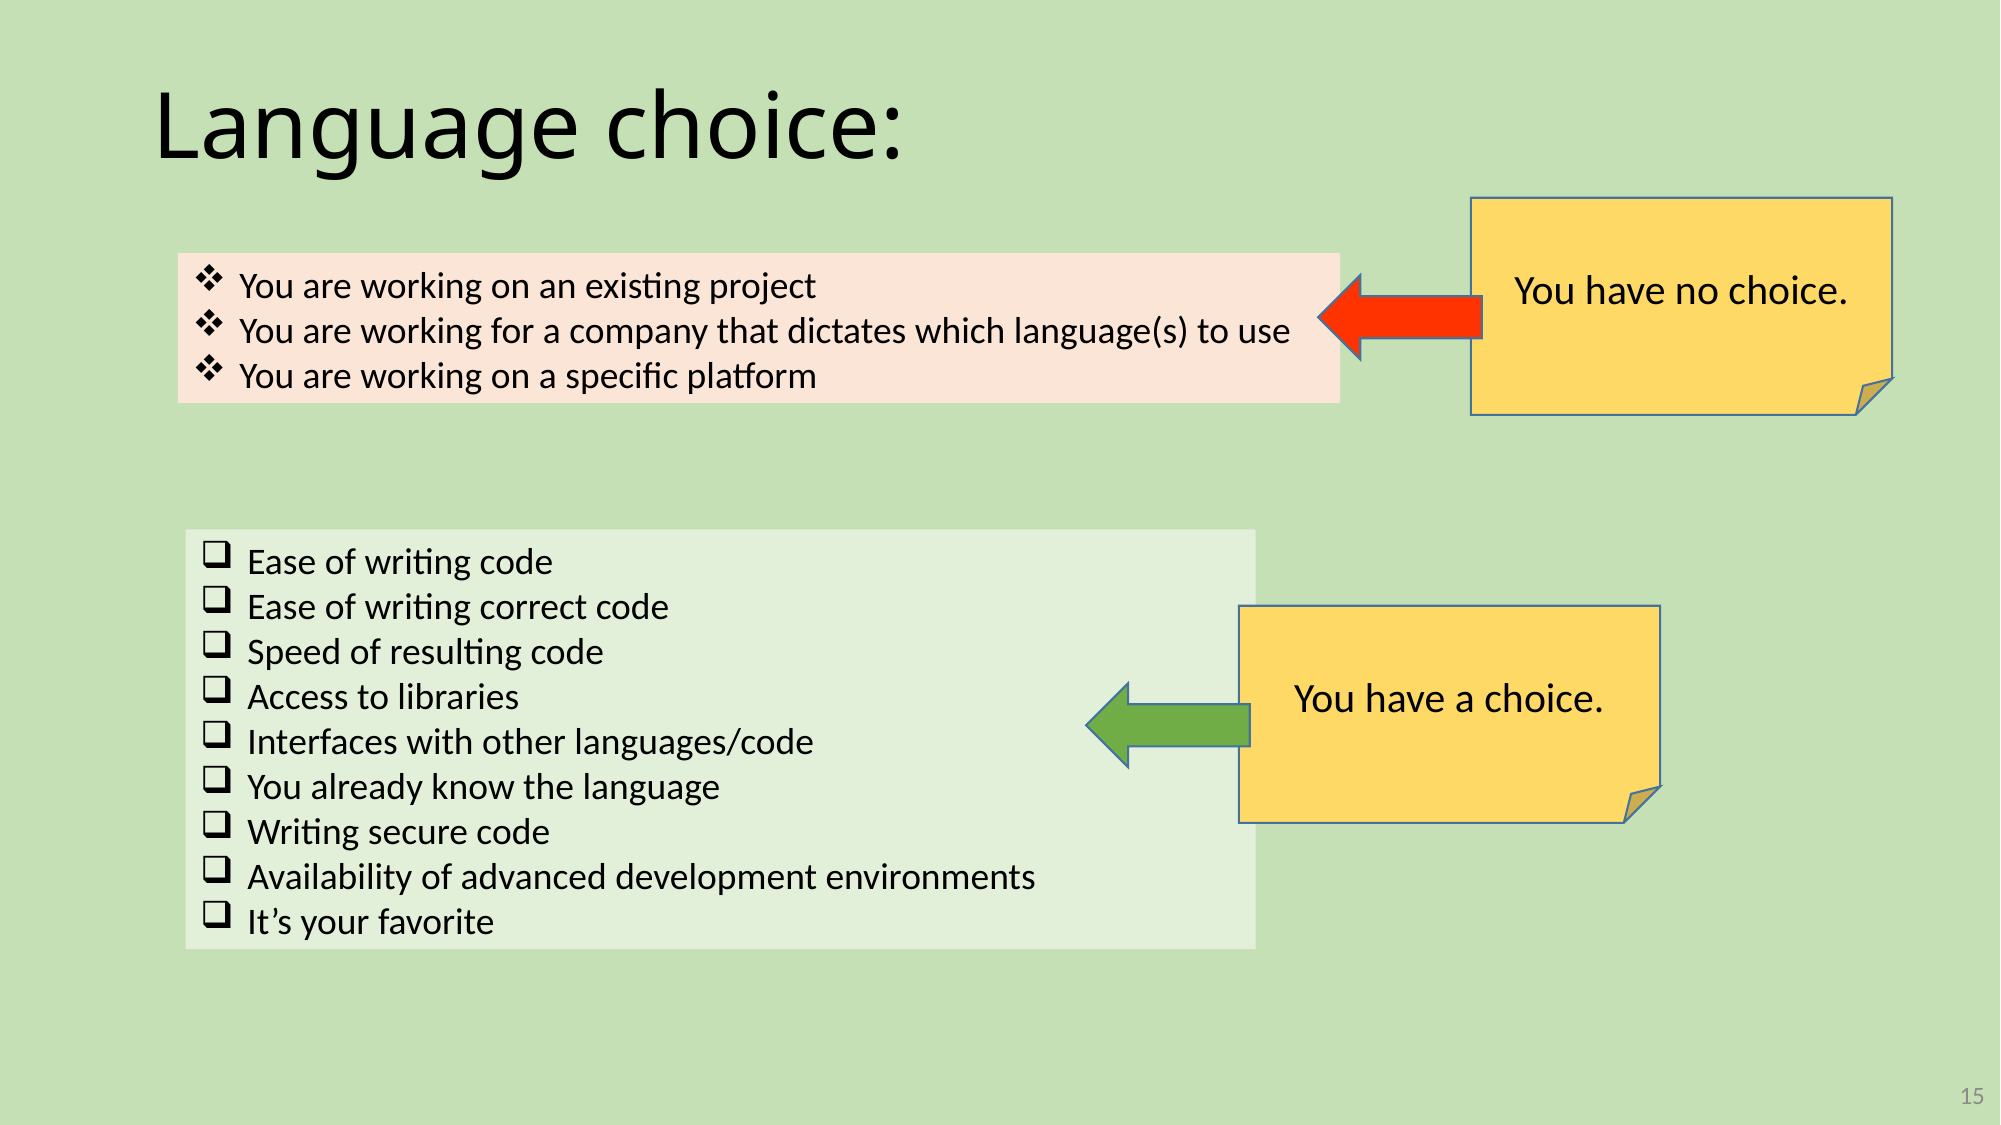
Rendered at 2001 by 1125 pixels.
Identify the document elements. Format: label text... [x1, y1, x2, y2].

text_box [1084, 680, 1251, 770]
text_box Ease of writing code Ease of writing correct code Speed of resulting code Access to libraries Interfaces with other languages/code You already know the language Writing secure code Availability of advanced development environments It’s your favorite [185, 529, 1256, 950]
title Language choice: [137, 59, 1863, 198]
text_box You have no choice. [1469, 196, 1896, 416]
text_box You are working on an existing project You are working for a company that dictates which language(s) to use You are working on a specific platform [177, 253, 1341, 403]
text_box [1316, 272, 1483, 362]
text_box You have a choice. [1237, 604, 1664, 824]
slide_number 15 [1550, 1065, 2000, 1125]
